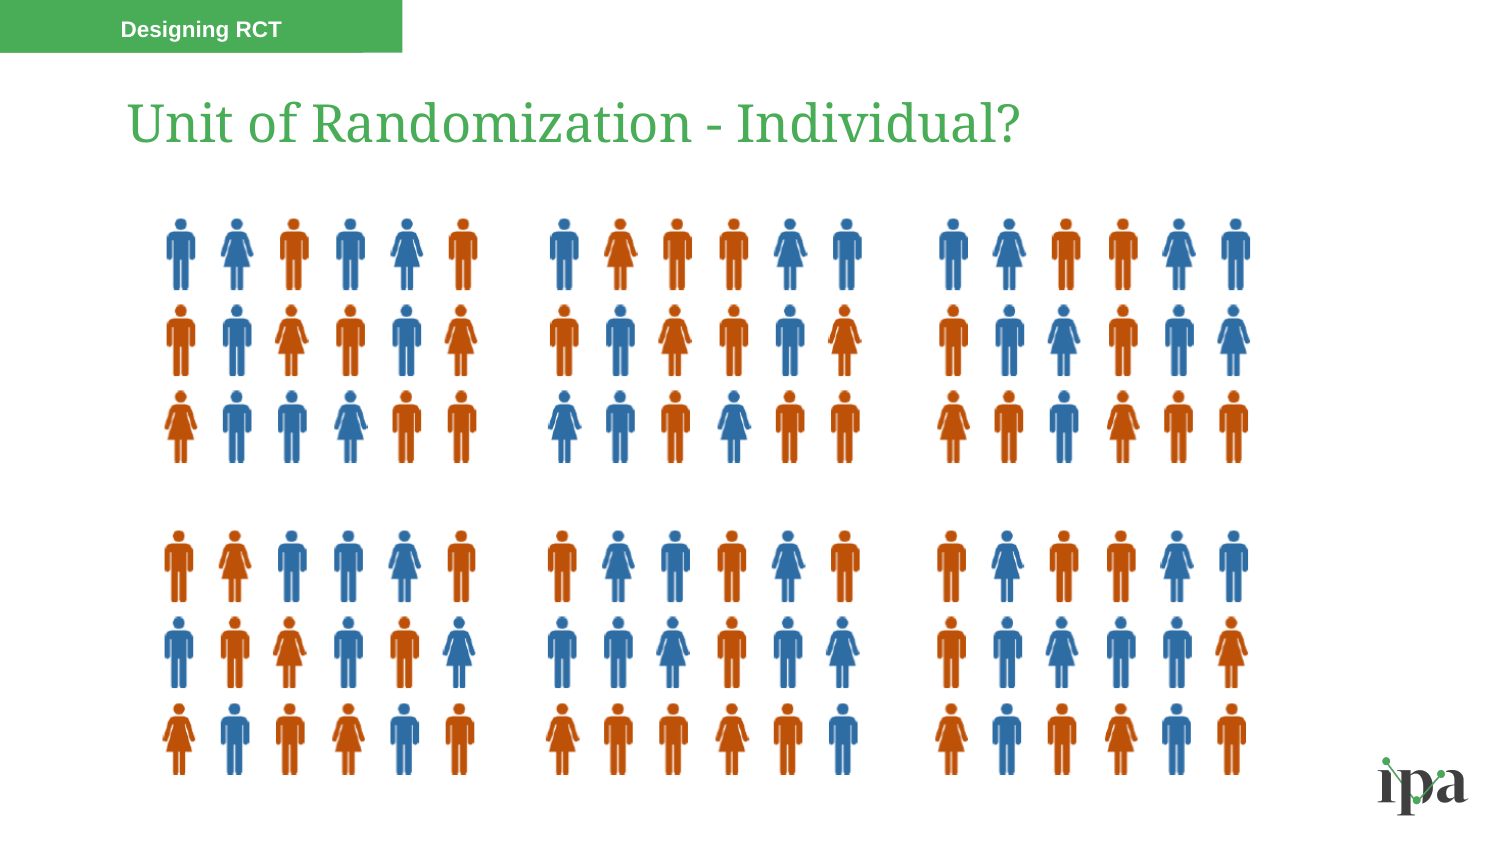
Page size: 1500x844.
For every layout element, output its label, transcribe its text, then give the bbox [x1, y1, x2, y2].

picture [1371, 752, 1473, 820]
text_box Designing RCT [0, 0, 403, 53]
title Unit of Randomization - Individual? [112, 75, 1407, 169]
picture [137, 193, 1291, 819]
